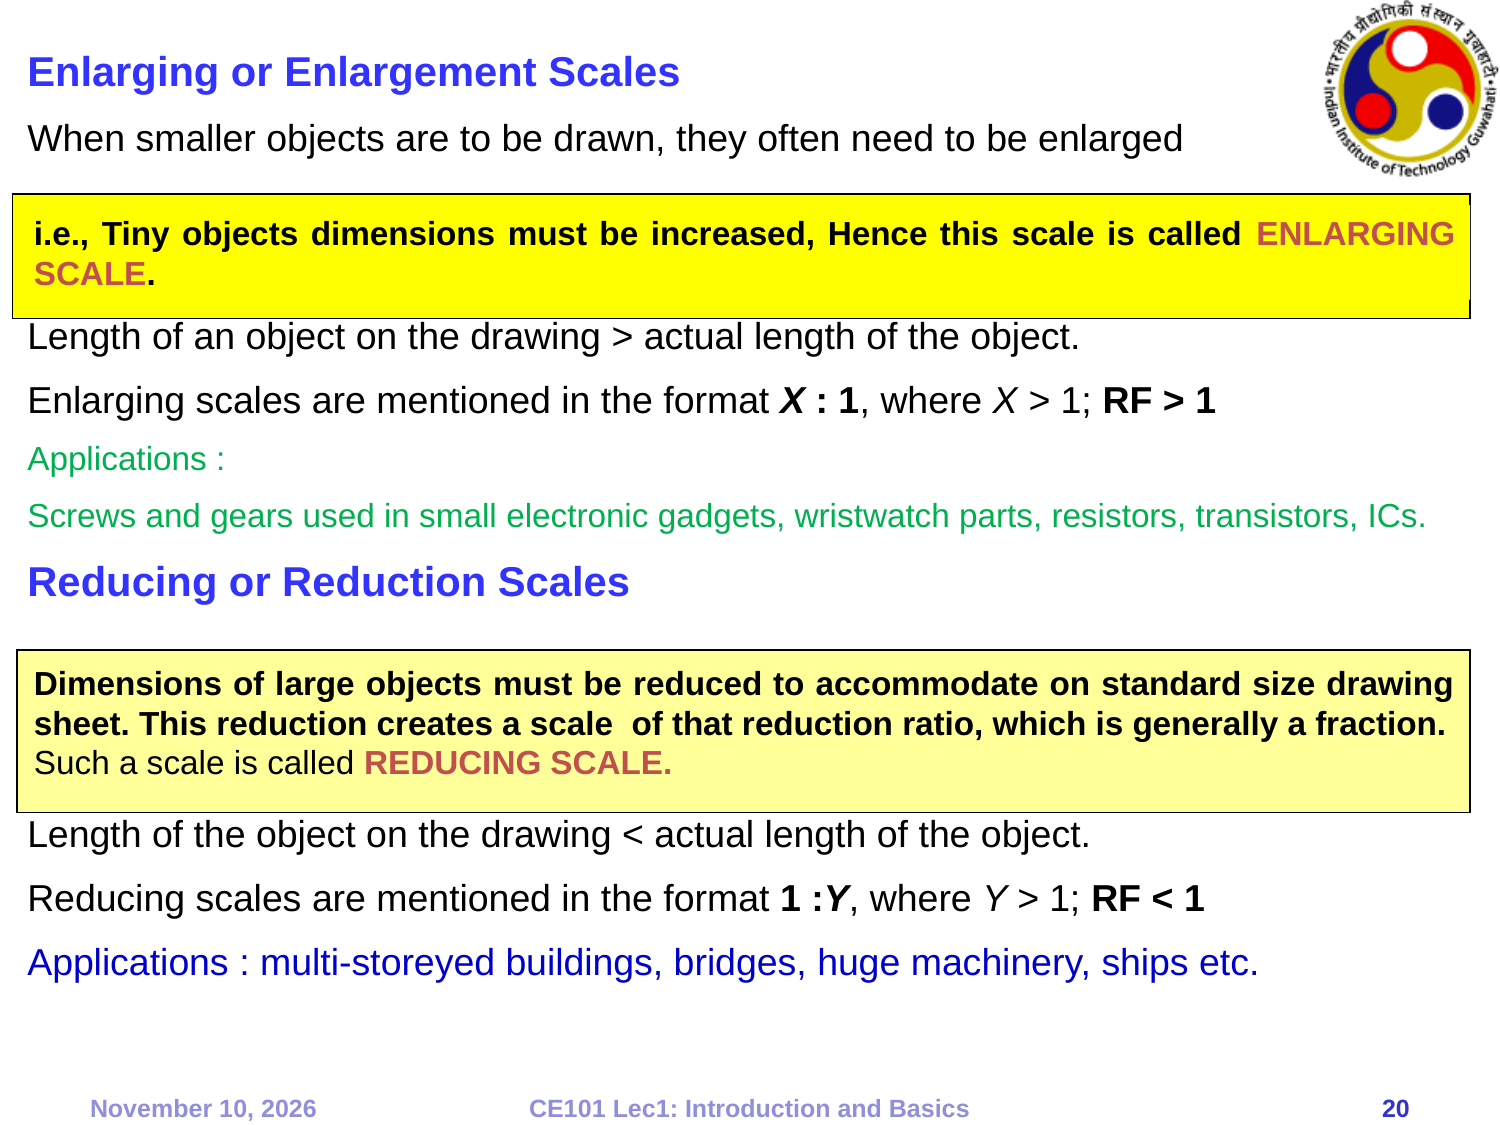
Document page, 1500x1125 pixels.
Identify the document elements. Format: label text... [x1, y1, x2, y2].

footer CE101 Lec1: Introduction and Basics [462, 1077, 1038, 1125]
text_box Enlarging or Enlargement Scales When smaller objects are to be drawn, they often need to be enlarged Length of an object on the drawing > actual length of the object. Enlarging scales are mentioned in the format X : 1, where X > 1; RF > 1 Applications : Screws and gears used in small electronic gadgets, wristwatch parts, resistors, transistors, ICs. Reducing or Reduction Scales Length of the object on the drawing < actual length of the object. Reducing scales are mentioned in the format 1 :Y, where Y > 1; RF < 1 Applications : multi-storeyed buildings, bridges, huge machinery, ships etc. [12, 37, 1450, 193]
text_box Enlarging or Enlargement Scales When smaller objects are to be drawn, they often need to be enlarged Length of an object on the drawing > actual length of the object. Enlarging scales are mentioned in the format X : 1, where X > 1; RF > 1 Applications : Screws and gears used in small electronic gadgets, wristwatch parts, resistors, transistors, ICs. Reducing or Reduction Scales Length of the object on the drawing < actual length of the object. Reducing scales are mentioned in the format 1 :Y, where Y > 1; RF < 1 Applications : multi-storeyed buildings, bridges, huge machinery, ships etc. [12, 327, 1450, 652]
text_box Enlarging or Enlargement Scales When smaller objects are to be drawn, they often need to be enlarged Length of an object on the drawing > actual length of the object. Enlarging scales are mentioned in the format X : 1, where X > 1; RF > 1 Applications : Screws and gears used in small electronic gadgets, wristwatch parts, resistors, transistors, ICs. Reducing or Reduction Scales Length of the object on the drawing < actual length of the object. Reducing scales are mentioned in the format 1 :Y, where Y > 1; RF < 1 Applications : multi-storeyed buildings, bridges, huge machinery, ships etc. [12, 831, 1450, 991]
slide_number 20 [1074, 1077, 1425, 1125]
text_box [16, 649, 1471, 827]
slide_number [75, 1077, 425, 1125]
picture [1321, 0, 1500, 180]
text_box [12, 193, 1471, 319]
